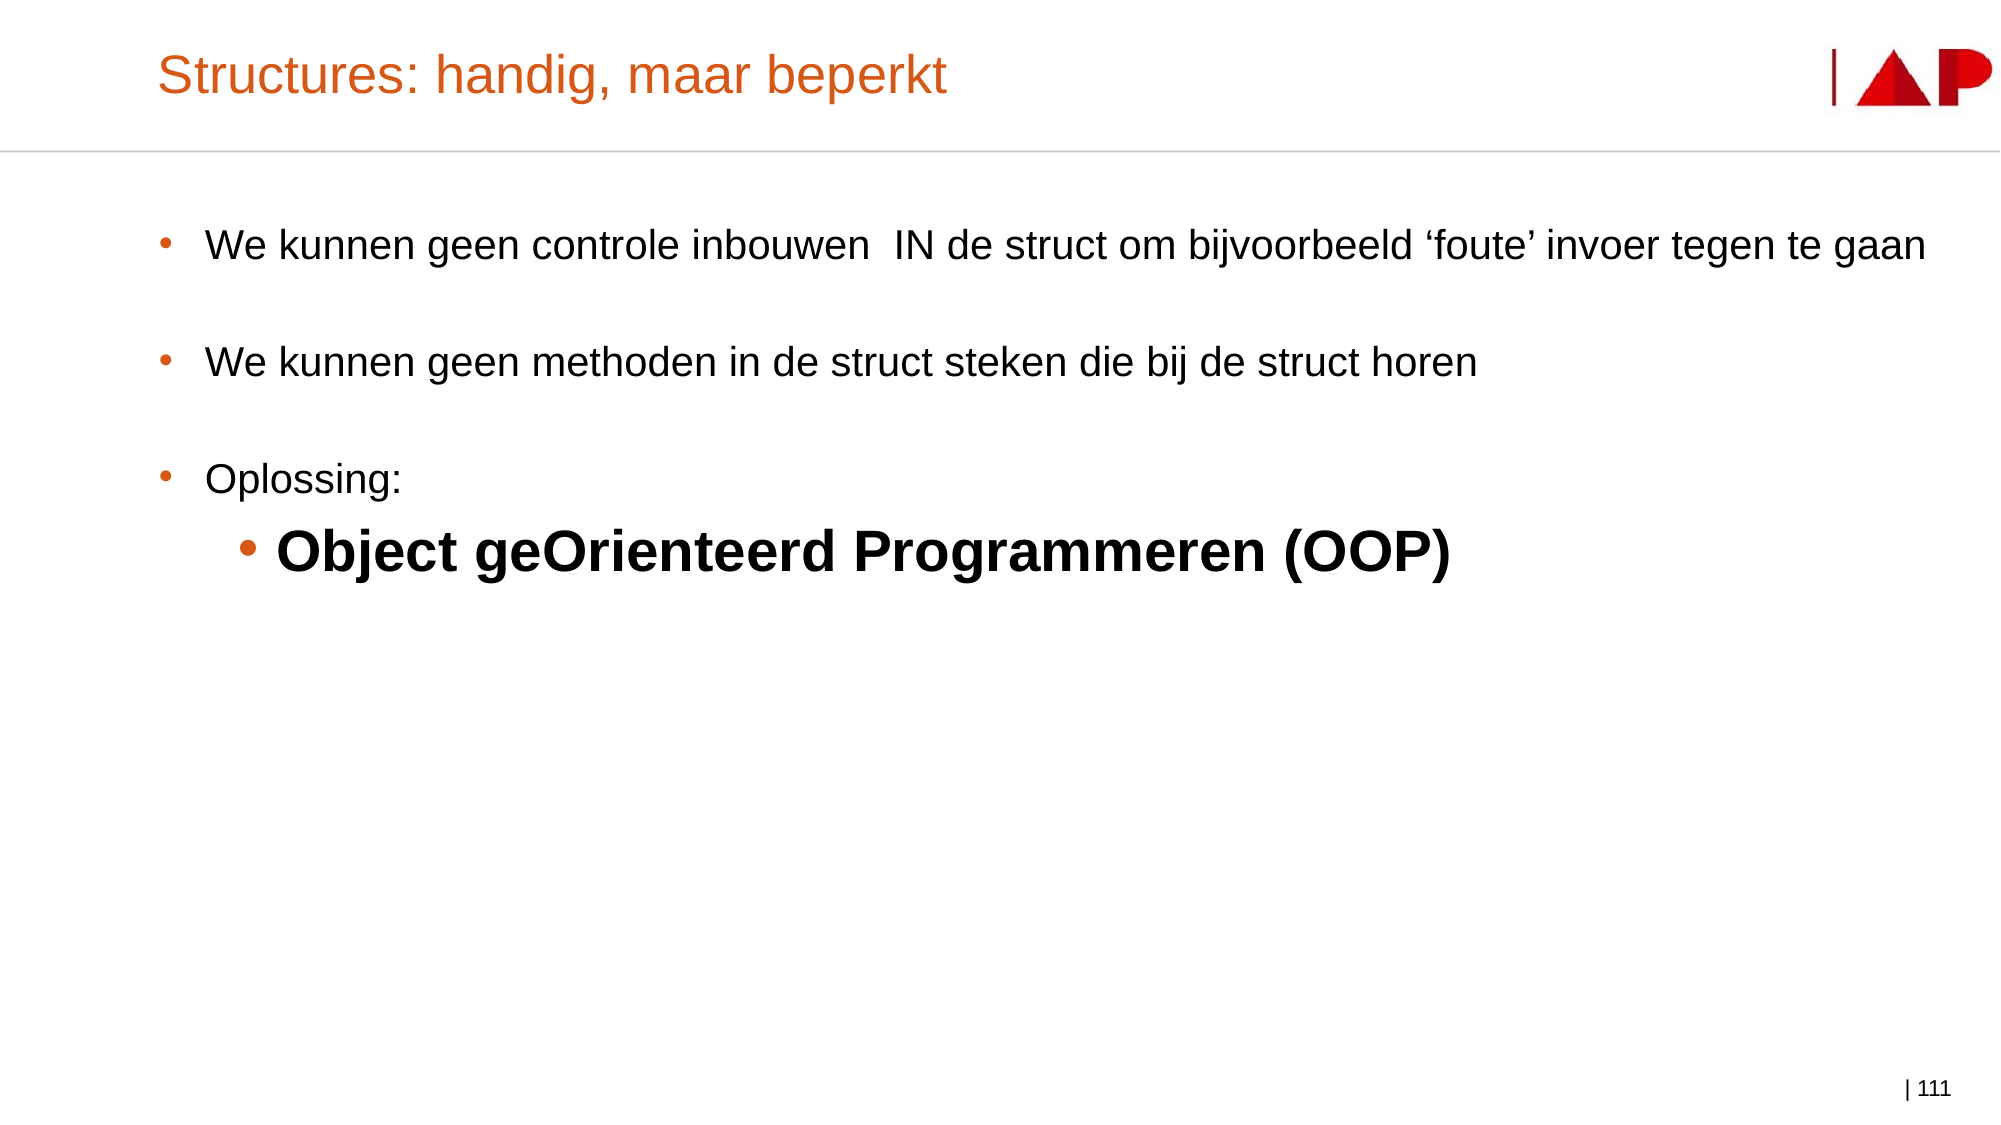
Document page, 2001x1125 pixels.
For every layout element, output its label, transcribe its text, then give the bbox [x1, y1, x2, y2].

list We kunnen geen controle inbouwen IN de struct om bijvoorbeeld ‘foute’ invoer tegen te gaan We kunnen geen methoden in de struct steken die bij de struct horen Oplossing: Object geOrienteerd Programmeren (OOP) [157, 217, 1955, 1023]
title Structures: handig, maar beperkt [157, 0, 1843, 152]
slide_number | 111 [1425, 1061, 1953, 1113]
picture [1843, 10, 2000, 142]
